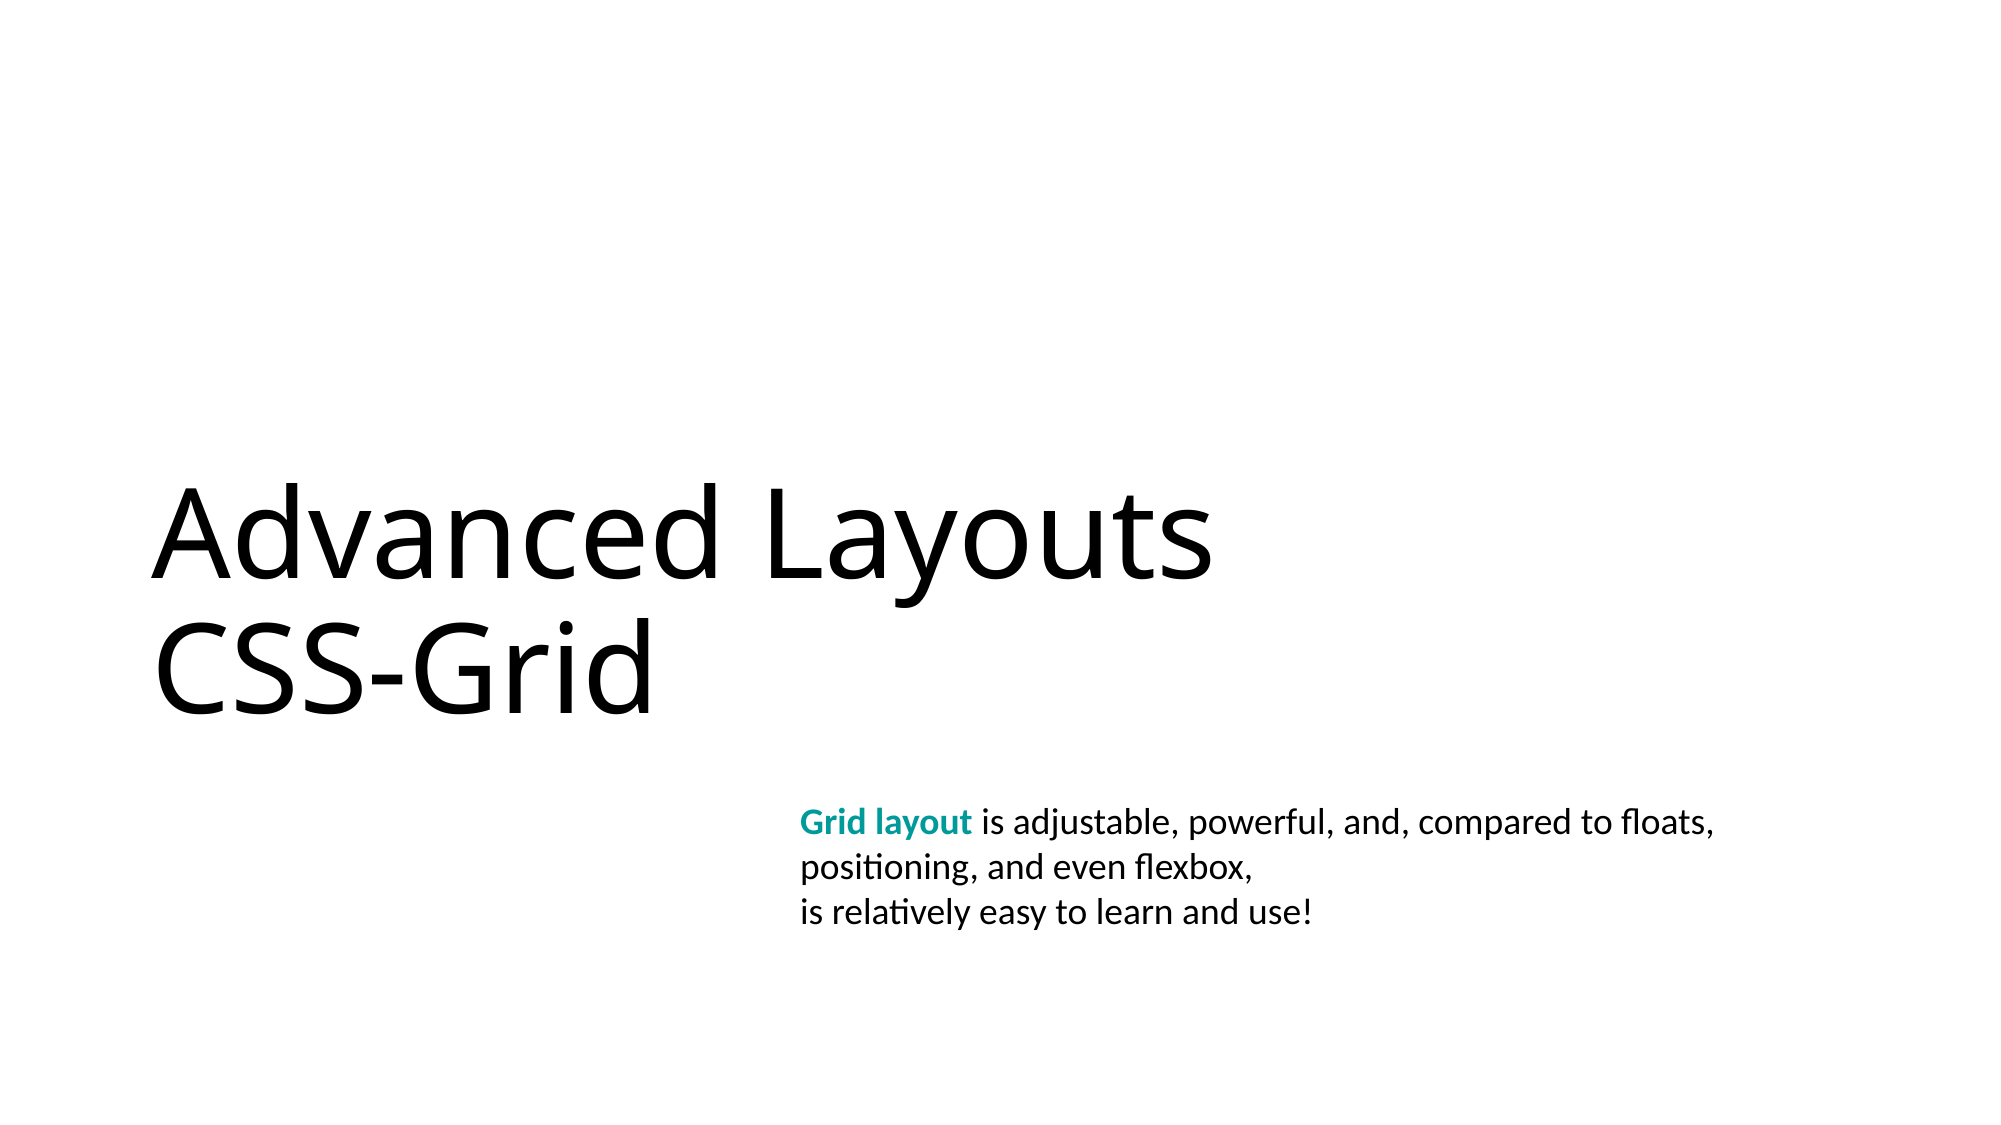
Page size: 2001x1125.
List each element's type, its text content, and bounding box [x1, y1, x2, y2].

text_box Grid layout is adjustable, powerful, and, compared to floats, positioning, and even flexbox, is relatively easy to learn and use! [760, 789, 1761, 940]
title Advanced Layouts CSS-Grid [136, 280, 1862, 749]
